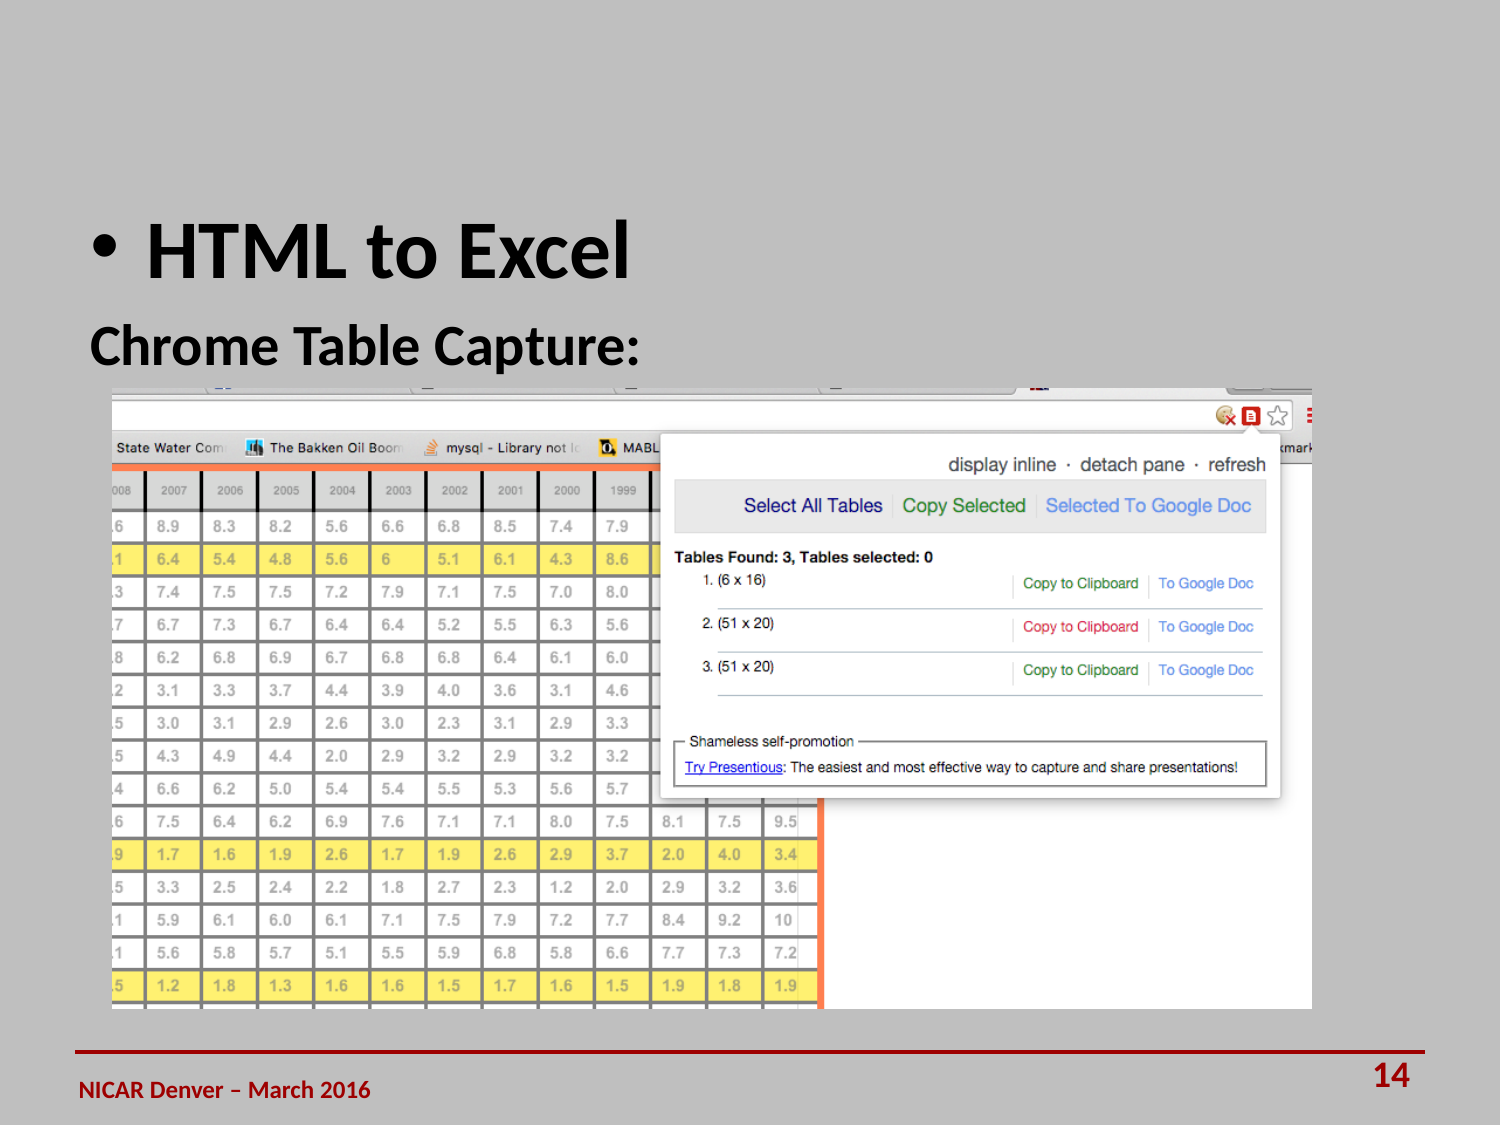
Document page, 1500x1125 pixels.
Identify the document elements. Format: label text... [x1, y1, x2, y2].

slide_number 14 [1074, 1042, 1425, 1103]
footer NICAR Denver – March 2016 [62, 1058, 388, 1119]
list HTML to Excel Chrome Table Capture: [75, 187, 1425, 1005]
picture [112, 388, 1312, 1009]
